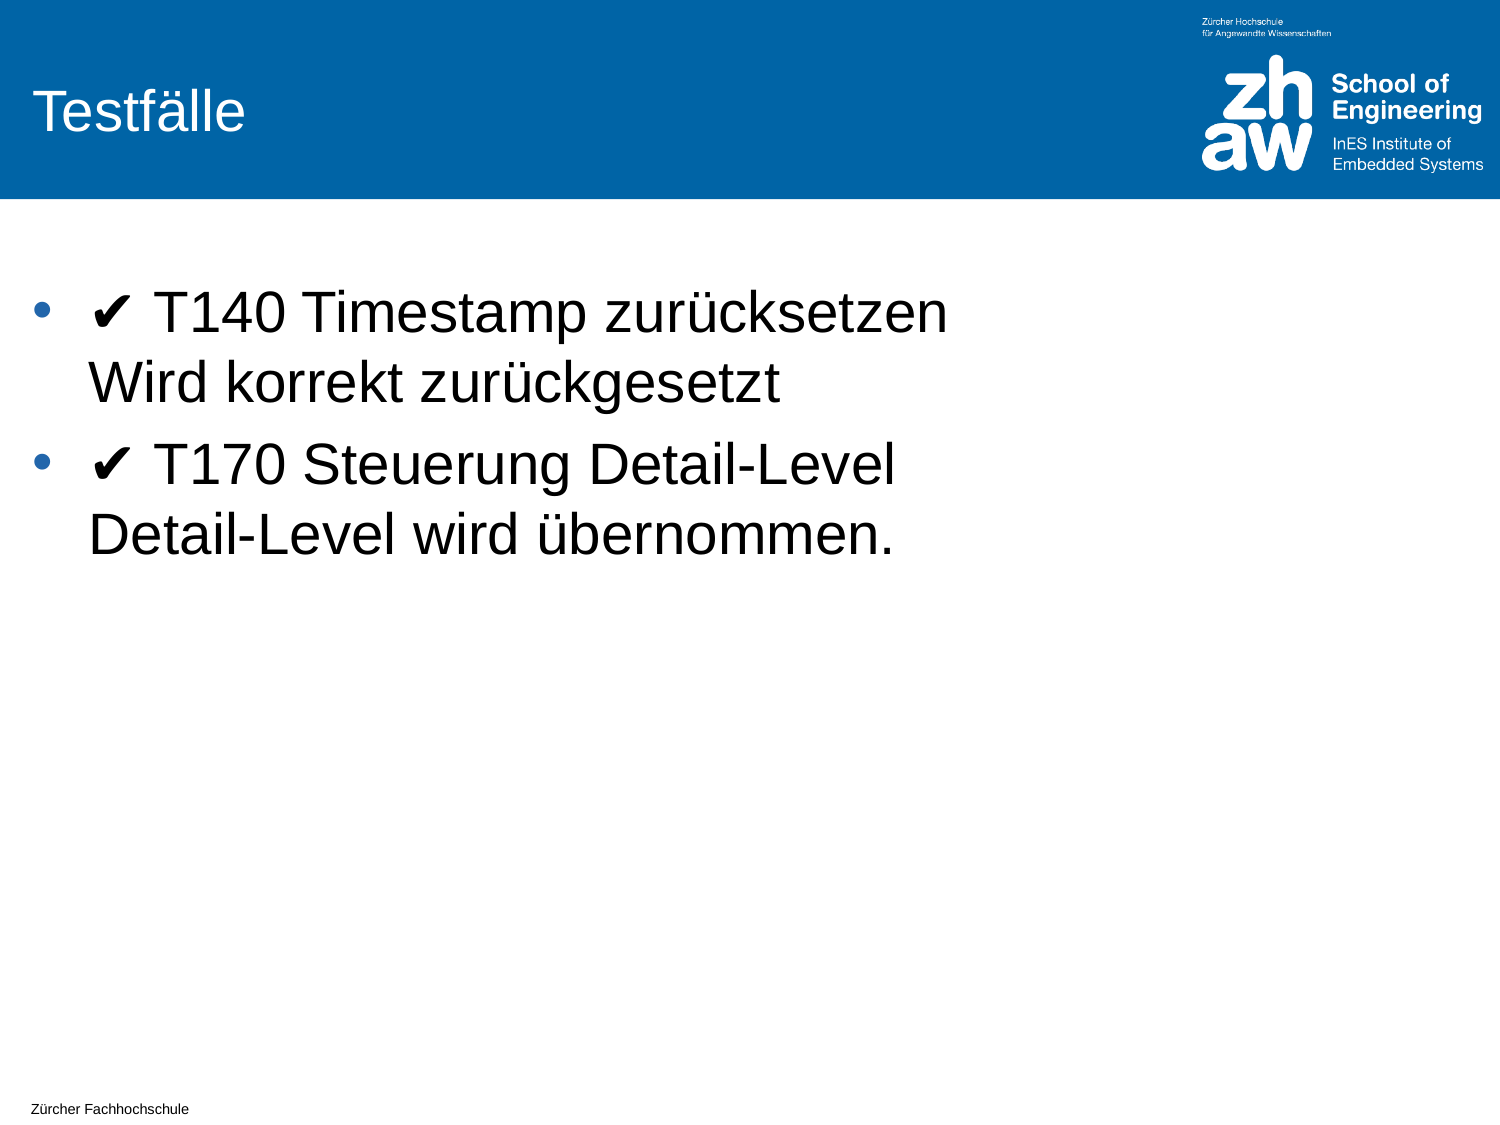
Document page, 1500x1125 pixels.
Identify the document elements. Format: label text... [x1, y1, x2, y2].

title Testfälle [17, 31, 1158, 185]
list ✔ T140 Timestamp zurücksetzen Wird korrekt zurückgesetzt ✔ T170 Steuerung Detail-Level Detail-Level wird übernommen. [17, 267, 1483, 1012]
picture [1202, 18, 1483, 173]
